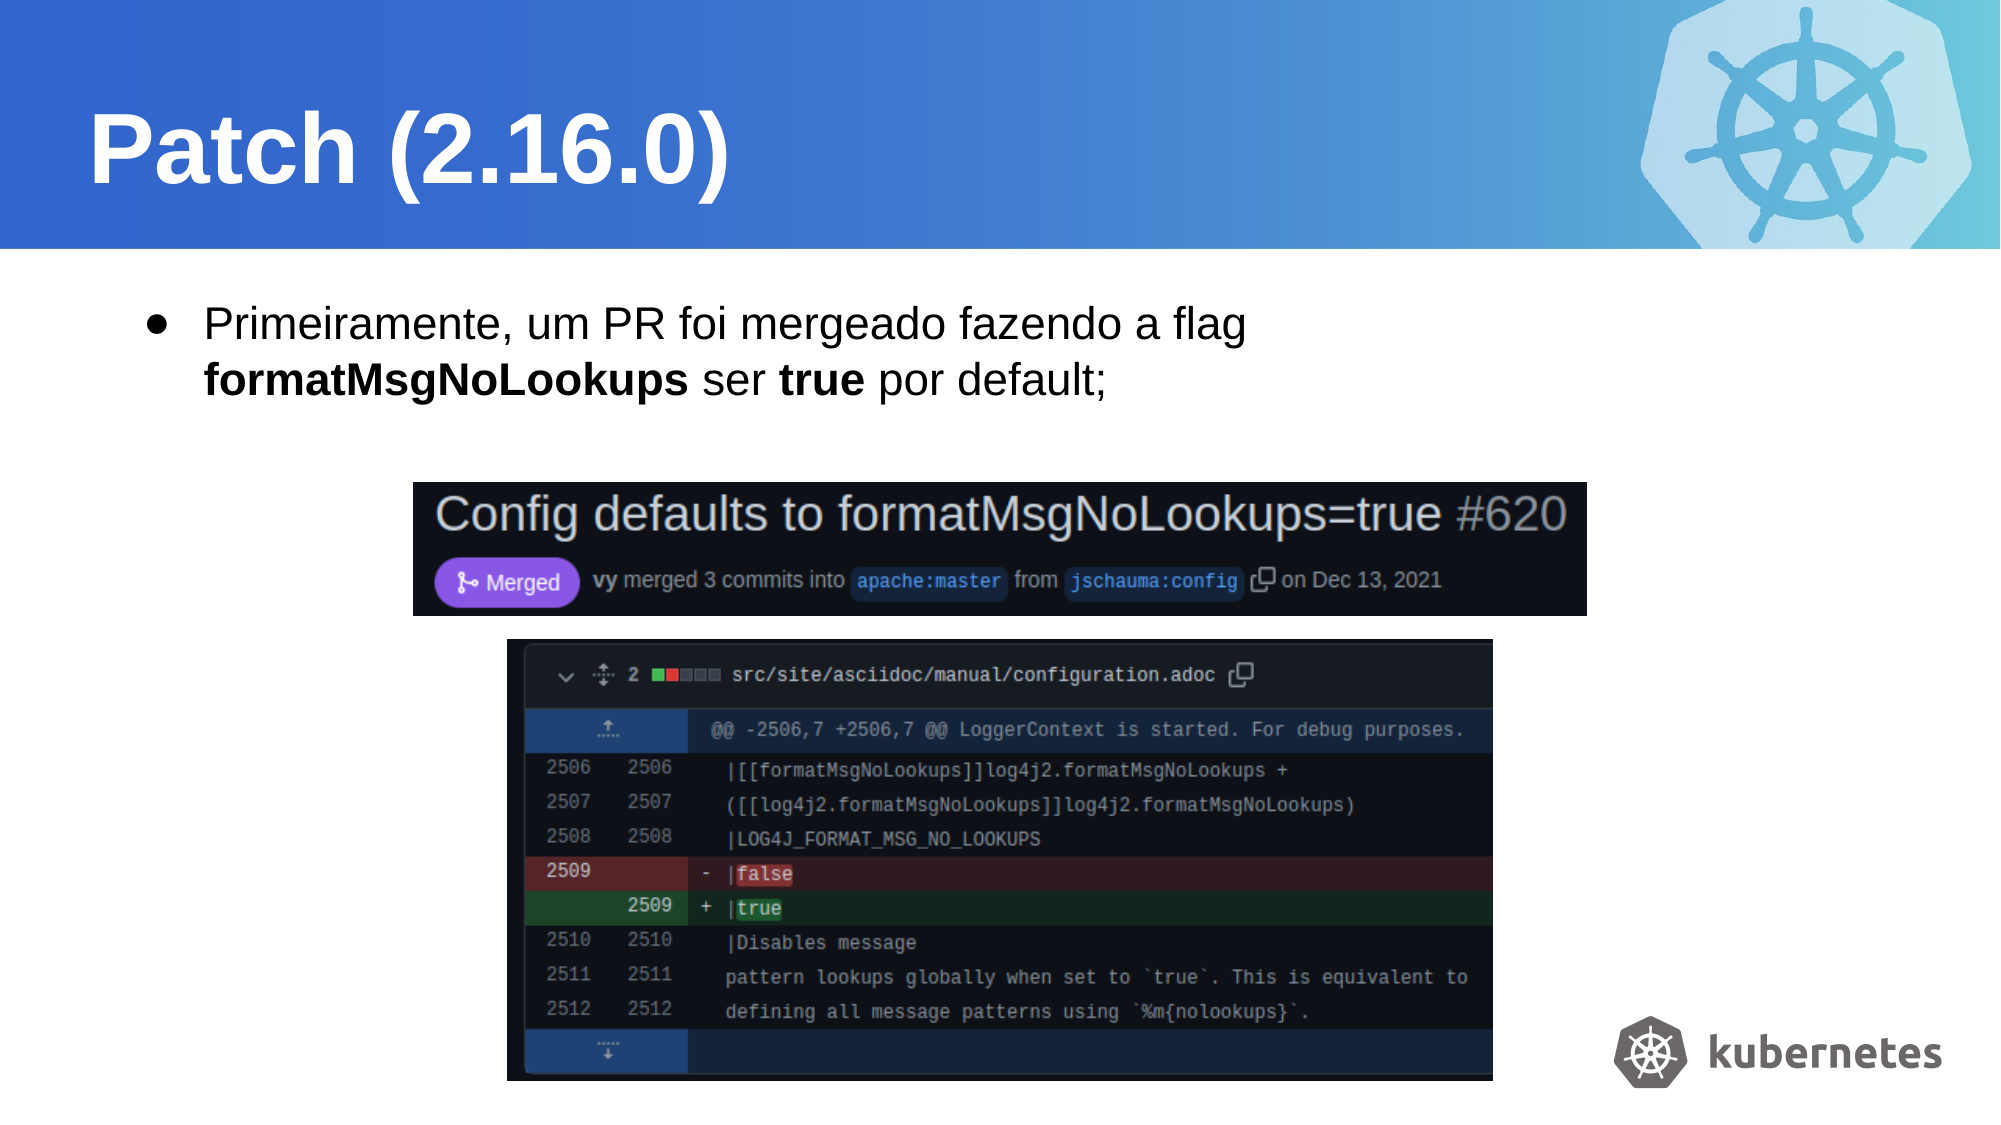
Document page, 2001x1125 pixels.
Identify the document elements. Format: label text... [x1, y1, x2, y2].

title Patch (2.16.0) [68, 64, 1932, 190]
text_box Primeiramente, um PR foi mergeado fazendo a flag formatMsgNoLookups ser true por default; [113, 279, 1637, 420]
picture [0, 0, 2001, 1125]
